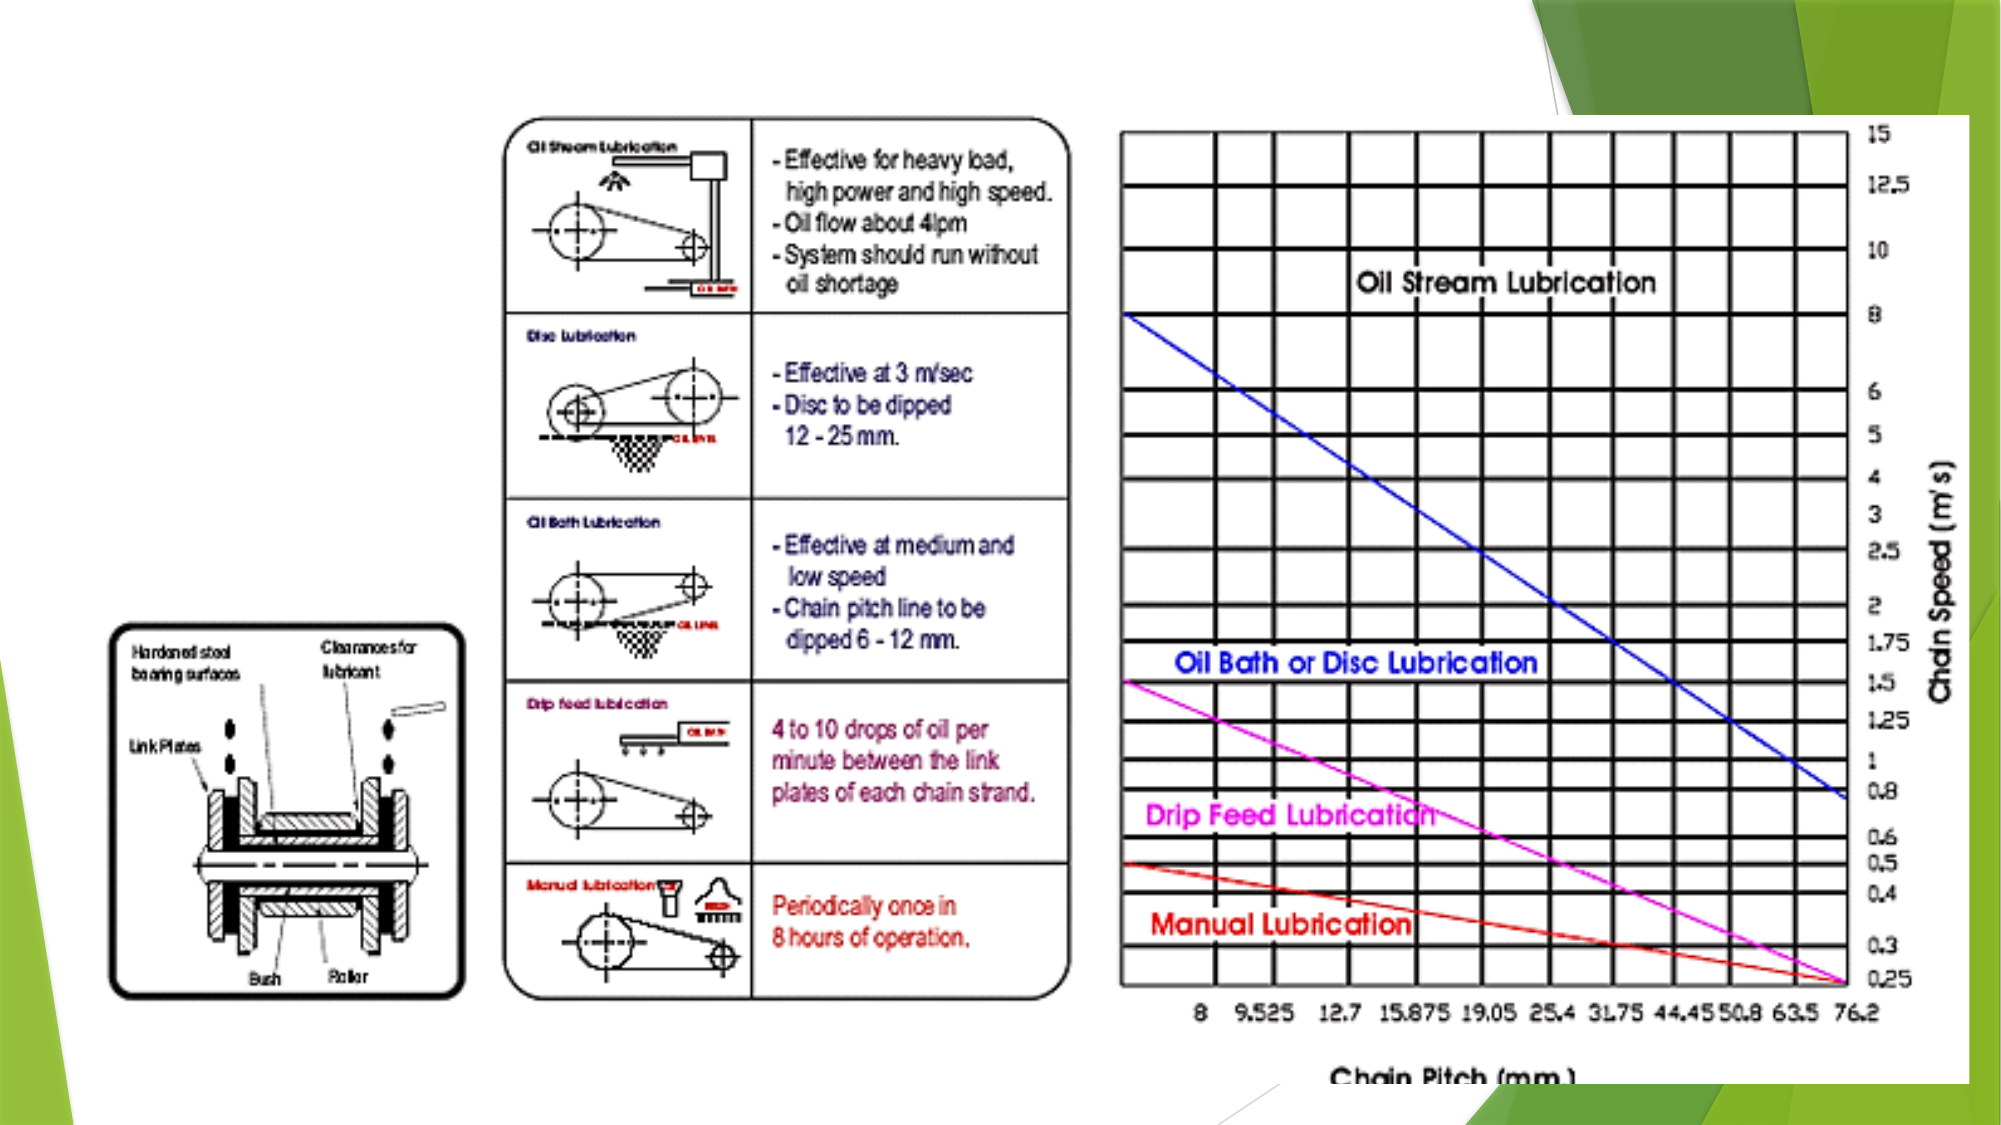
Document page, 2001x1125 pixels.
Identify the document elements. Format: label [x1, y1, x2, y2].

picture [74, 115, 1970, 1085]
